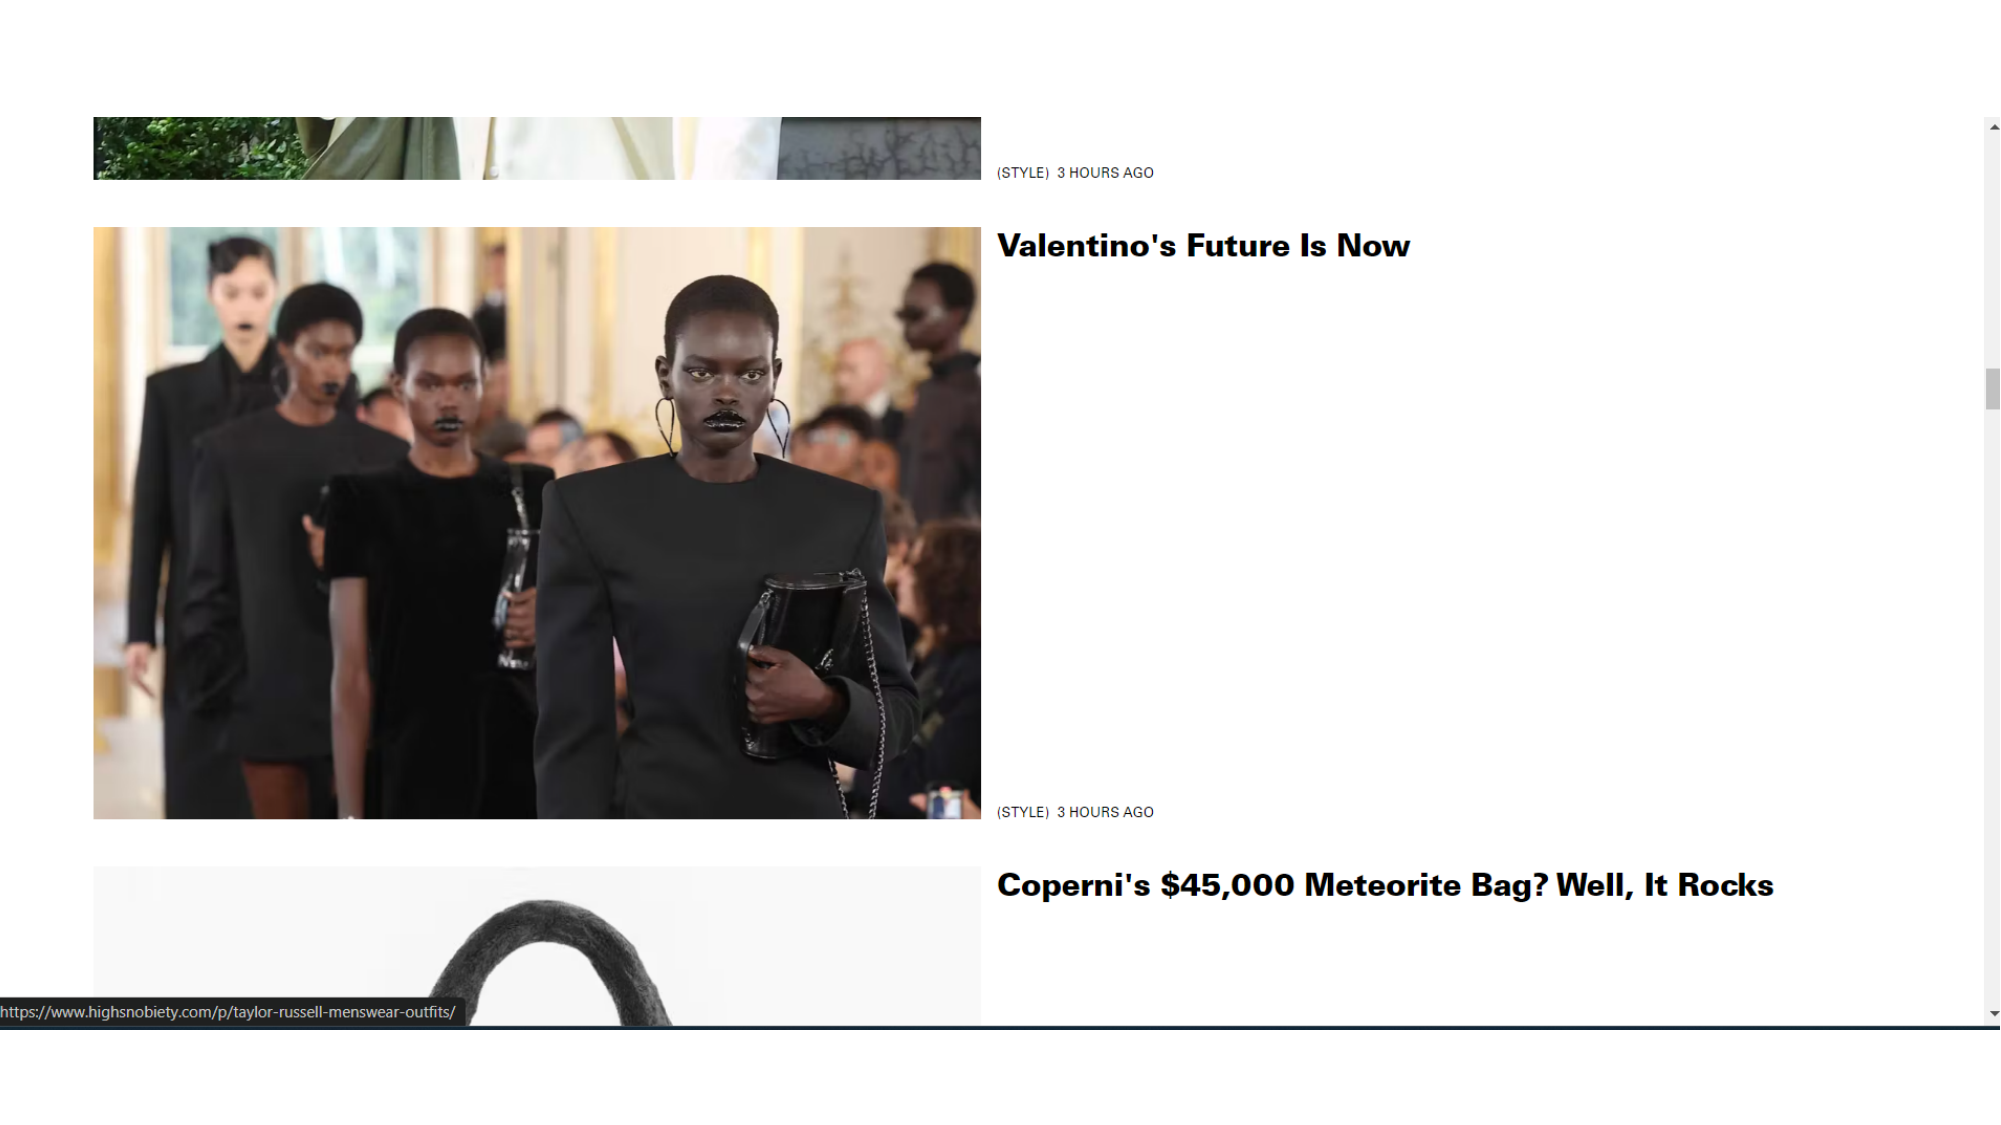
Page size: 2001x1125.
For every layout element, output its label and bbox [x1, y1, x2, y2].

list [0, 116, 2000, 1031]
